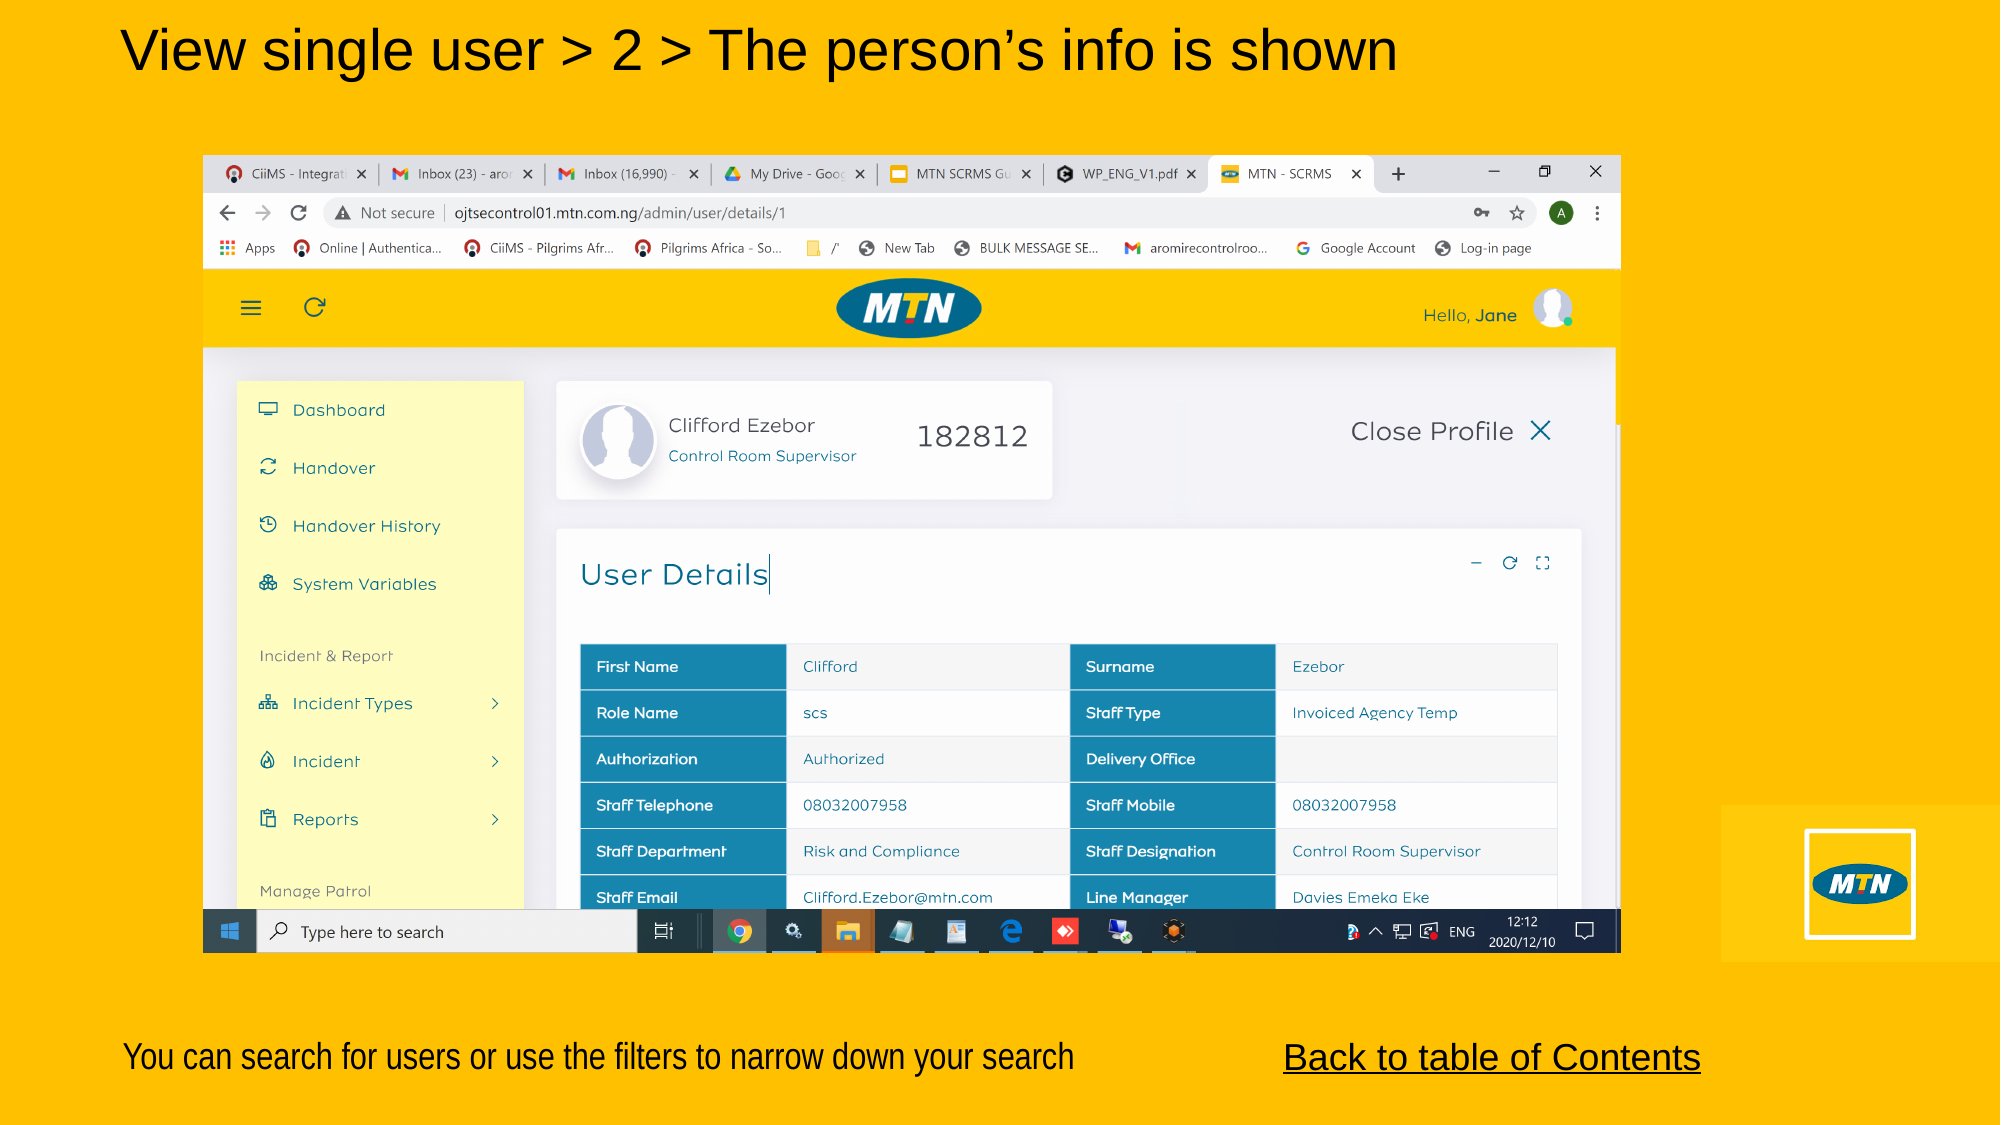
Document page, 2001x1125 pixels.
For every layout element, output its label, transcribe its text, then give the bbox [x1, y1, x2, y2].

text_box You can search for users or use the filters to narrow down your search [107, 1024, 1181, 1085]
picture [203, 155, 1621, 953]
picture [1721, 805, 2000, 962]
text_box View single user > 2 > The person’s info is shown [105, 4, 1825, 90]
text_box Back to table of Contents [1268, 1025, 1738, 1086]
